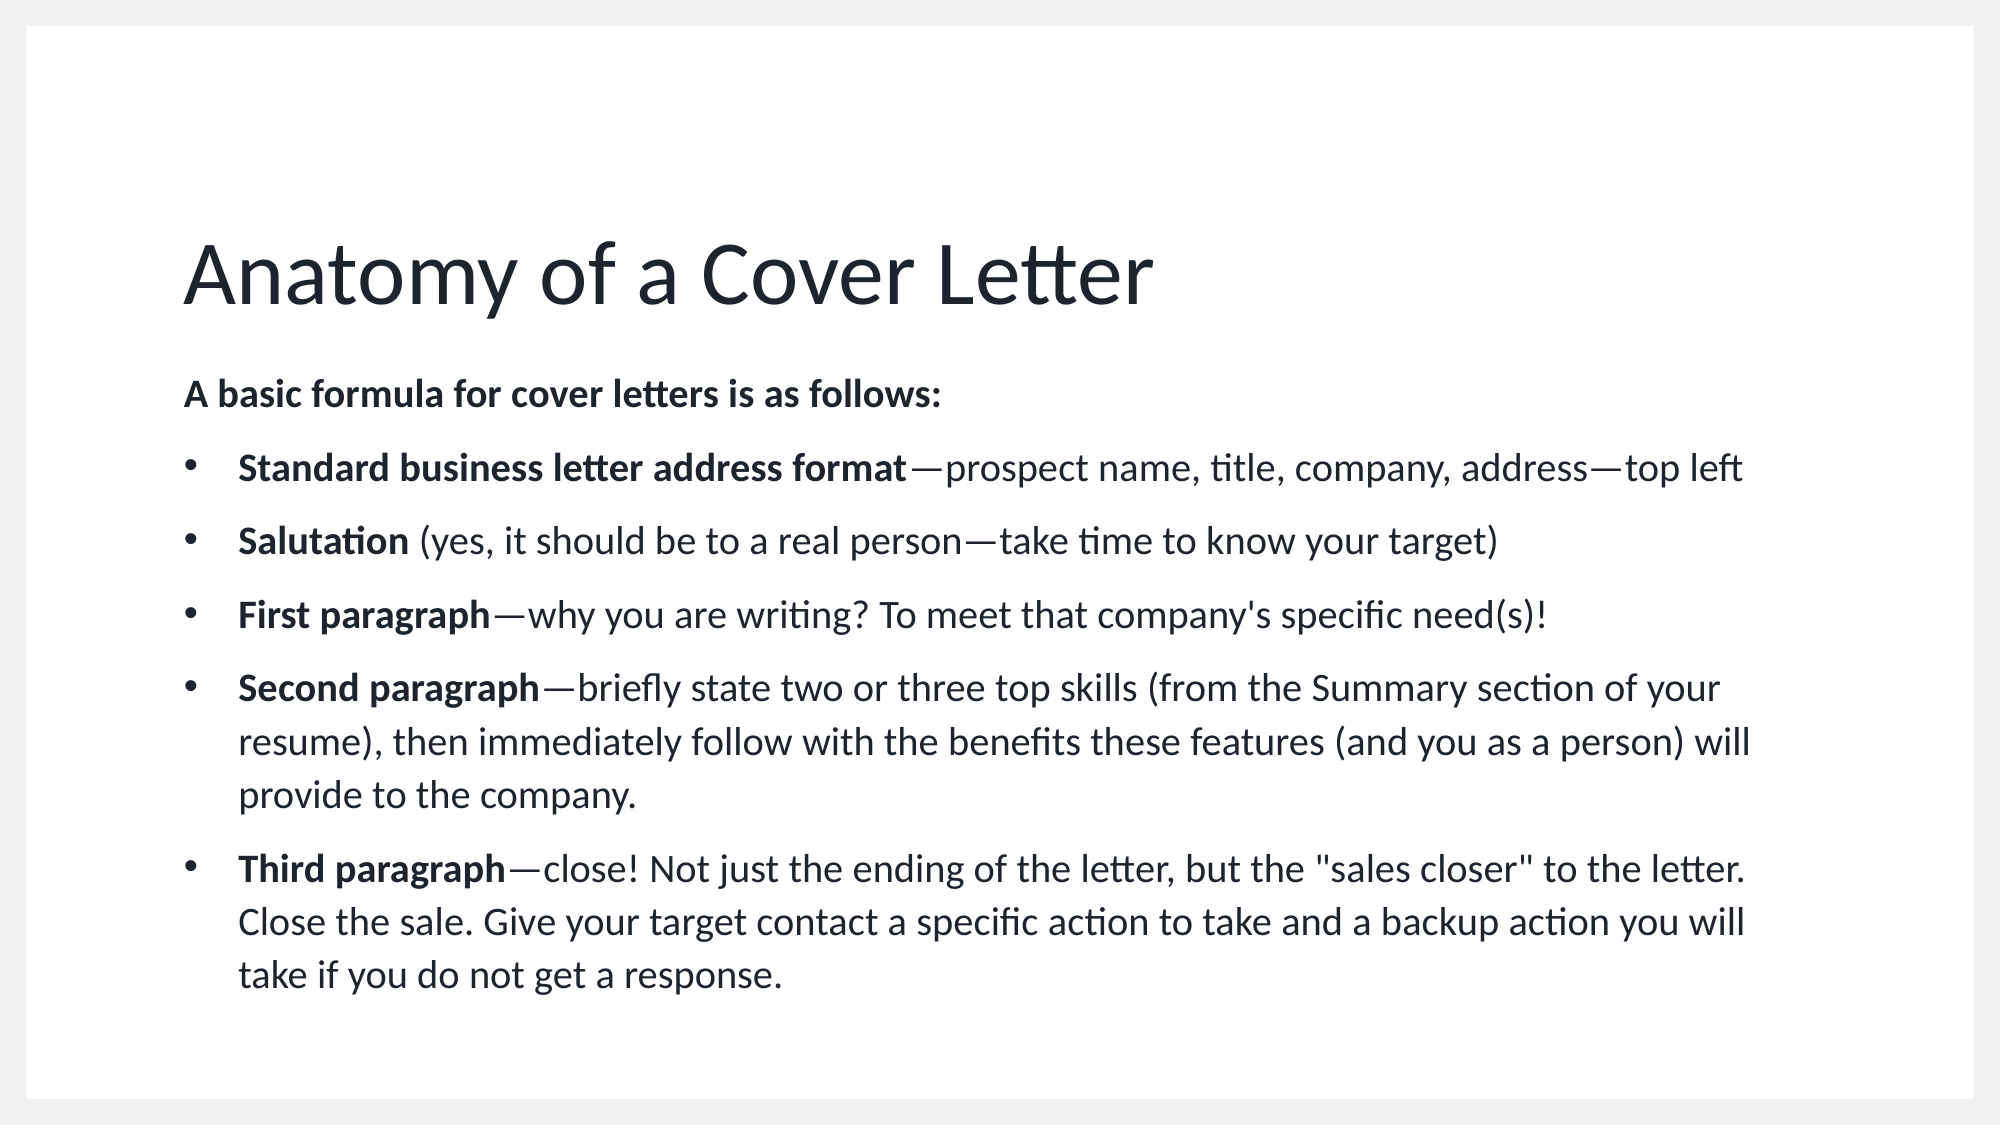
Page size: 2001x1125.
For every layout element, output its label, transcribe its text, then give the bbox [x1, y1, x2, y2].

list A basic formula for cover letters is as follows: Standard business letter address format—prospect name, title, company, address—top left Salutation (yes, it should be to a real person—take time to know your target) First paragraph—why you are writing? To meet that company's specific need(s)! Second paragraph—briefly state two or three top skills (from the Summary section of your resume), then immediately follow with the benefits these features (and you as a person) will provide to the company. Third paragraph—close! Not just the ending of the letter, but the "sales closer" to the letter. Close the sale. Give your target contact a specific action to take and a backup action you will take if you do not get a response. [168, 354, 1832, 1006]
title Anatomy of a Cover Letter [168, 118, 1832, 331]
